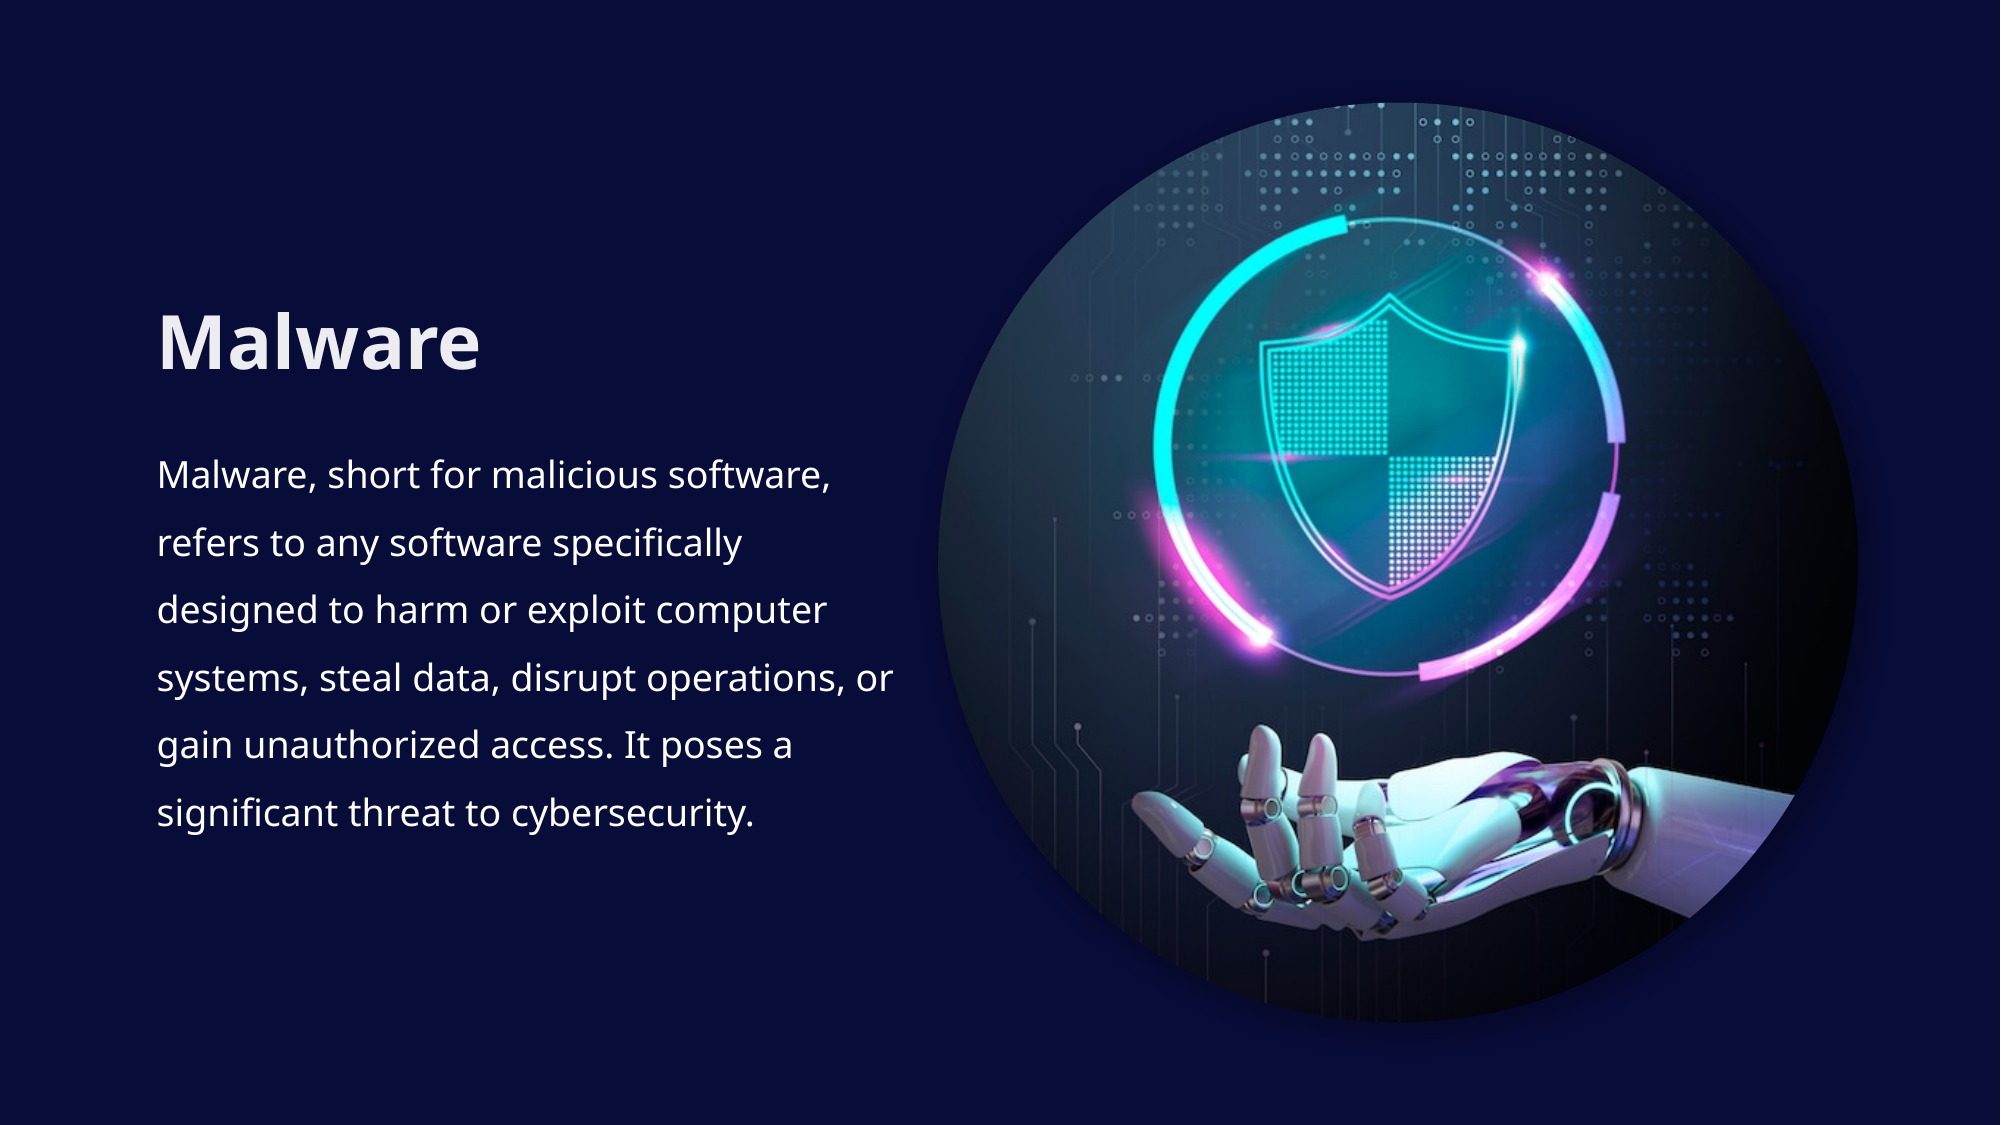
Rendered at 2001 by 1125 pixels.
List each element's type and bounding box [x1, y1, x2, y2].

text_box [141, 102, 1858, 1023]
